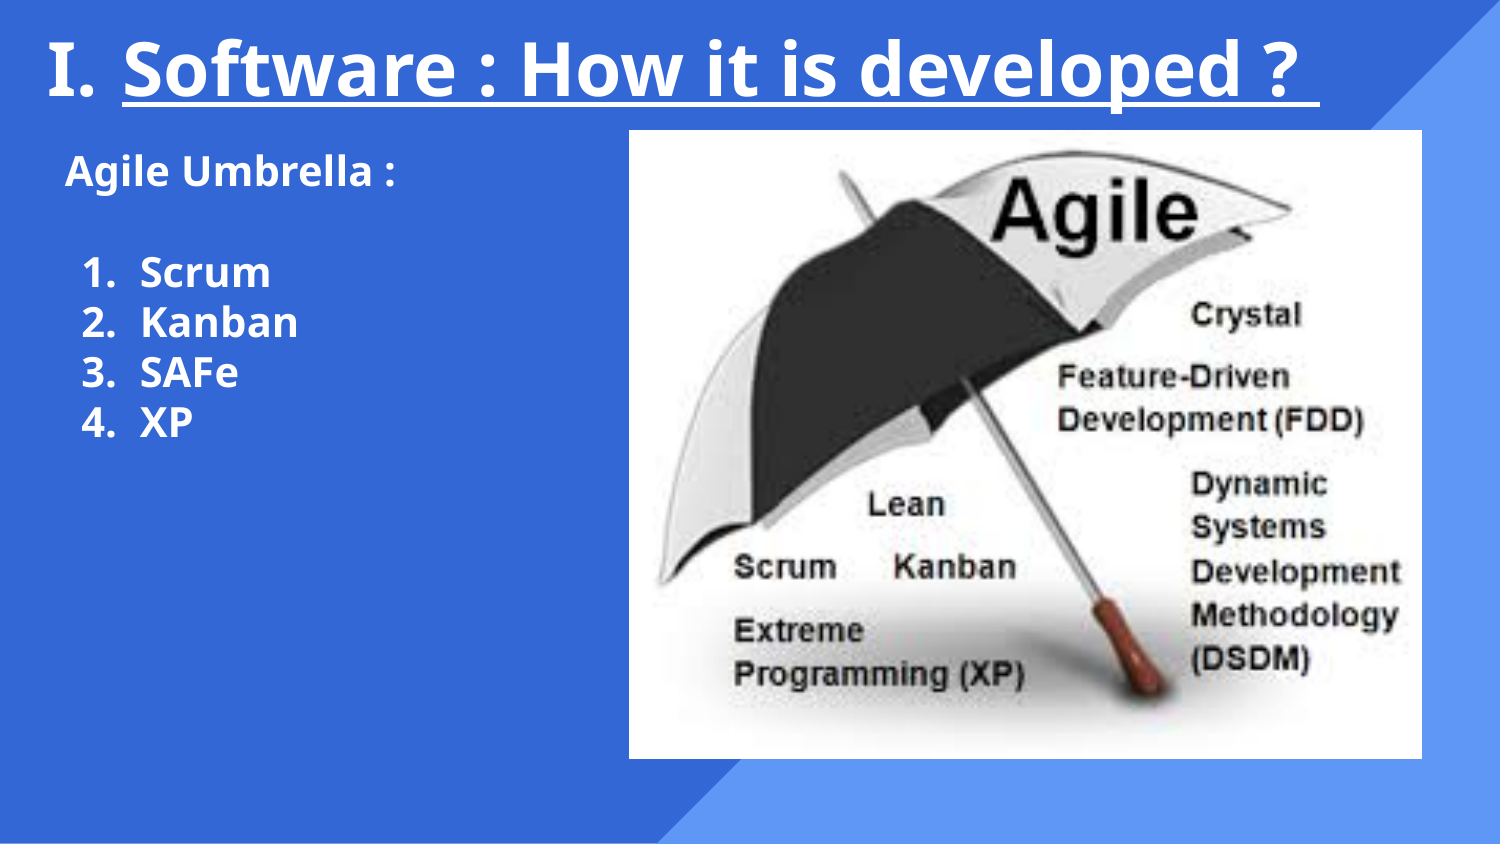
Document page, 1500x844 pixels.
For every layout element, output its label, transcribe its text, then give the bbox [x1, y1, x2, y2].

text_box Software : How it is developed ? [32, 5, 1441, 131]
picture [629, 130, 1422, 760]
text_box Agile Umbrella : Scrum Kanban SAFe XP [49, 130, 627, 641]
